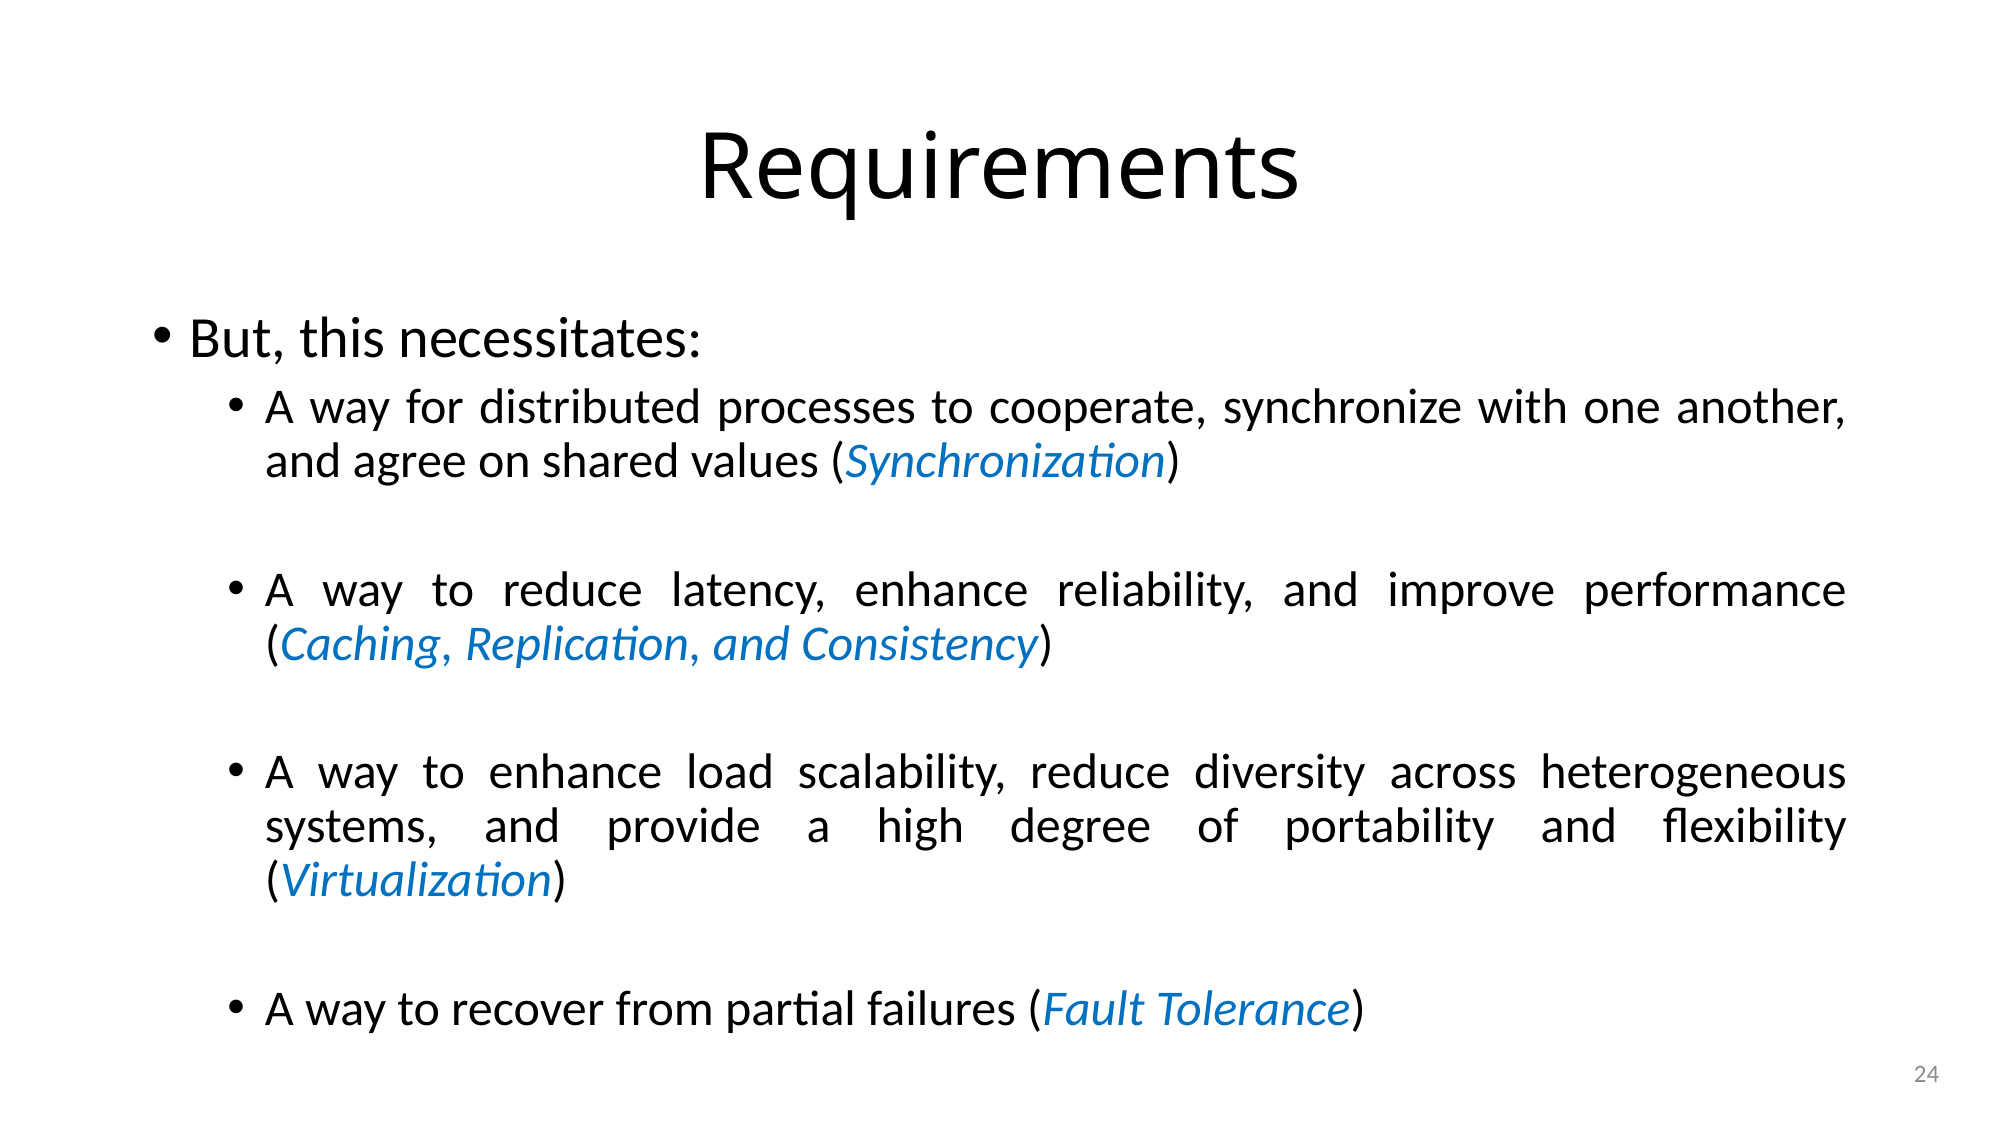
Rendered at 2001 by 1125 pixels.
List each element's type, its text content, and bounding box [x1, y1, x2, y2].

text_box But, this necessitates: A way for distributed processes to cooperate, synchronize with one another, and agree on shared values (Synchronization) A way to reduce latency, enhance reliability, and improve performance (Caching, Replication, and Consistency) A way to enhance load scalability, reduce diversity across heterogeneous systems, and provide a high degree of portability and flexibility (Virtualization) A way to recover from partial failures (Fault Tolerance) [137, 299, 1863, 1062]
title Requirements [137, 59, 1863, 278]
slide_number 24 [1504, 1042, 1955, 1103]
